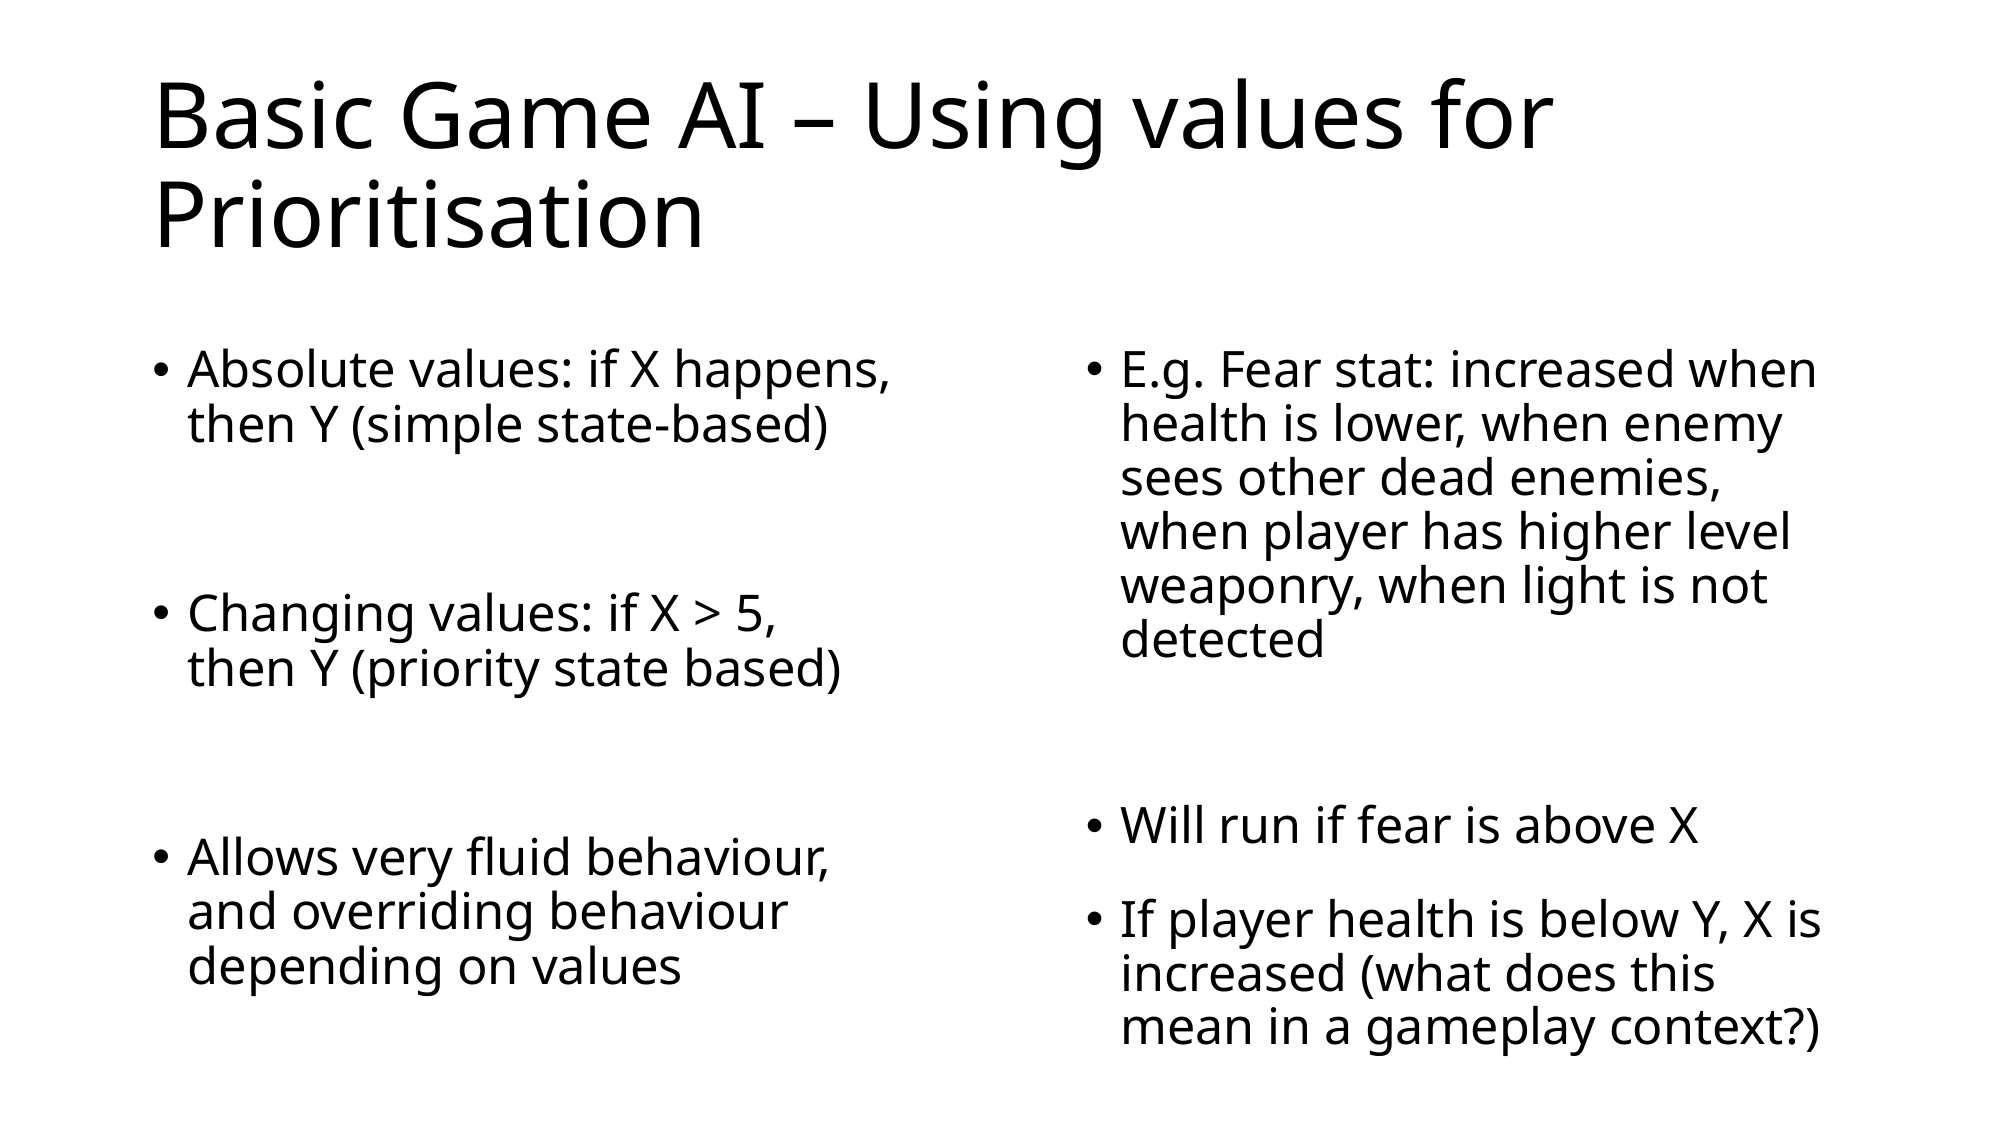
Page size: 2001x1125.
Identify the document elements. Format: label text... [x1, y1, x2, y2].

text_box E.g. Fear stat: increased when health is lower, when enemy sees other dead enemies, when player has higher level weaponry, when light is not detected Will run if fear is above X If player health is below Y, X is increased (what does this mean in a gameplay context?) [1070, 336, 1842, 1075]
list Absolute values: if X happens, then Y (simple state-based) Changing values: if X > 5, then Y (priority state based) Allows very fluid behaviour, and overriding behaviour depending on values [137, 336, 909, 1014]
title Basic Game AI – Using values for Prioritisation [137, 59, 1863, 278]
